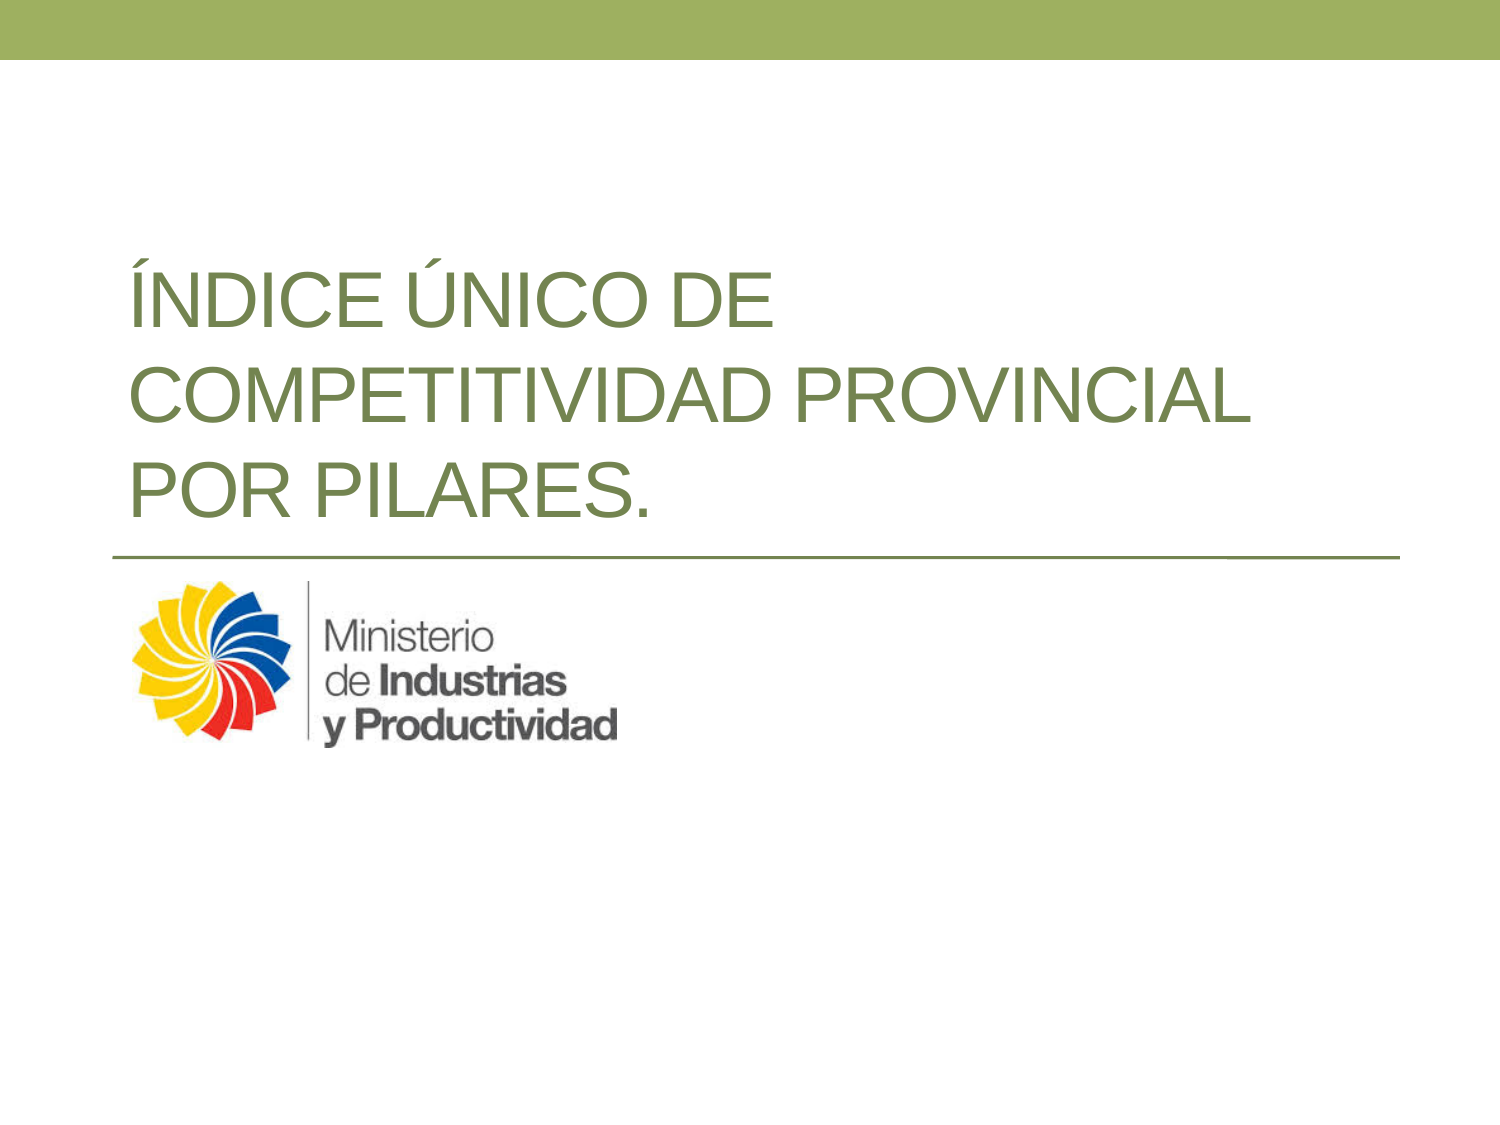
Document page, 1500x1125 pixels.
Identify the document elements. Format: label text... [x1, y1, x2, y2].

picture [132, 581, 617, 749]
title Índice único de competitividad provincial por pilares. [112, 224, 1400, 542]
